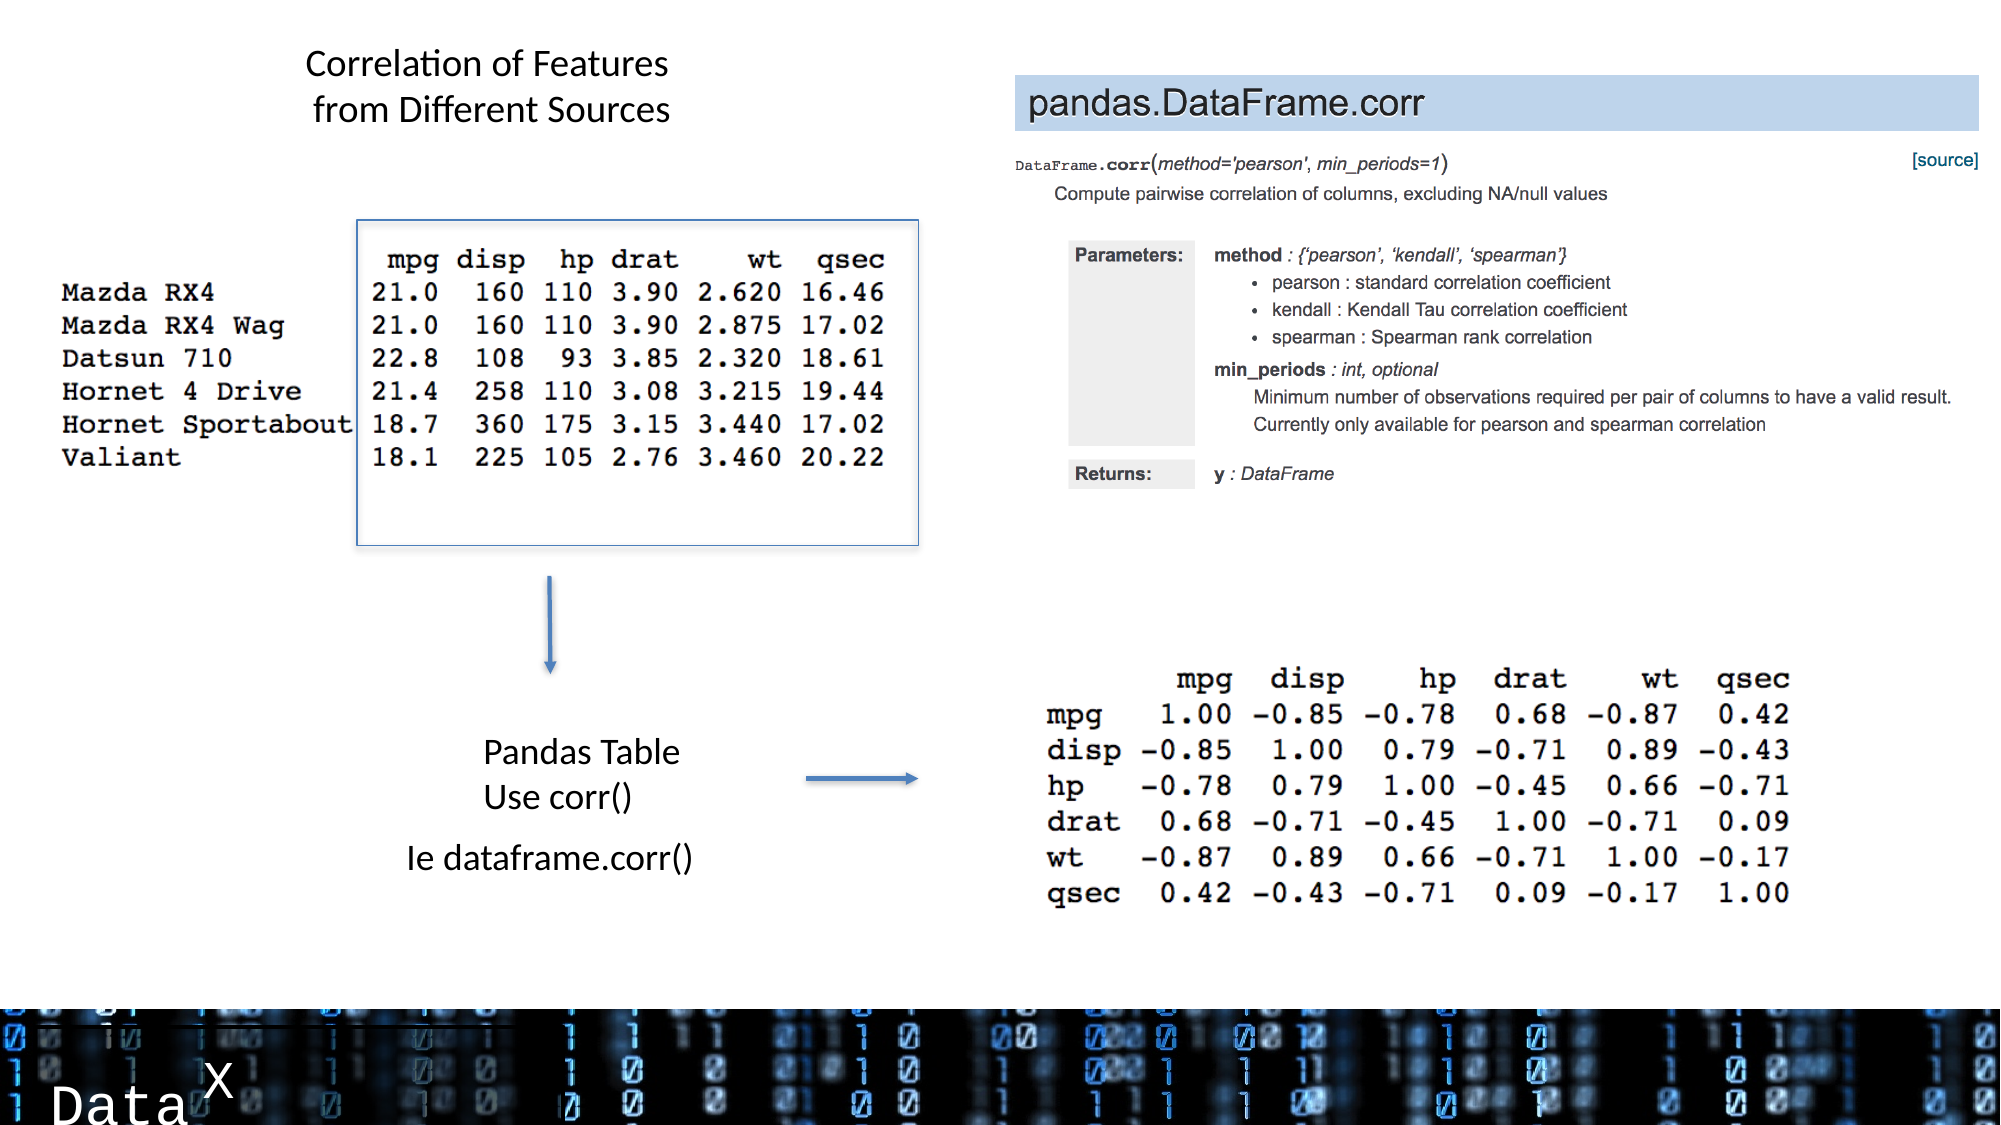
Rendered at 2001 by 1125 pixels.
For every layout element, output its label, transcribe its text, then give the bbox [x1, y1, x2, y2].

title Correlation of Features from Different Sources [33, 29, 950, 139]
picture [163, 1110, 177, 1122]
picture [1003, 74, 2000, 517]
picture [93, 1110, 107, 1122]
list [33, 172, 1066, 577]
picture [37, 1029, 561, 1125]
picture [59, 1091, 76, 1121]
text_box Pandas Table Use corr() [468, 719, 696, 825]
picture [1027, 604, 1865, 953]
picture [102, 1120, 110, 1125]
picture [172, 1120, 180, 1125]
text_box Ie dataframe.corr() [391, 825, 709, 886]
picture [0, 1009, 2000, 1125]
